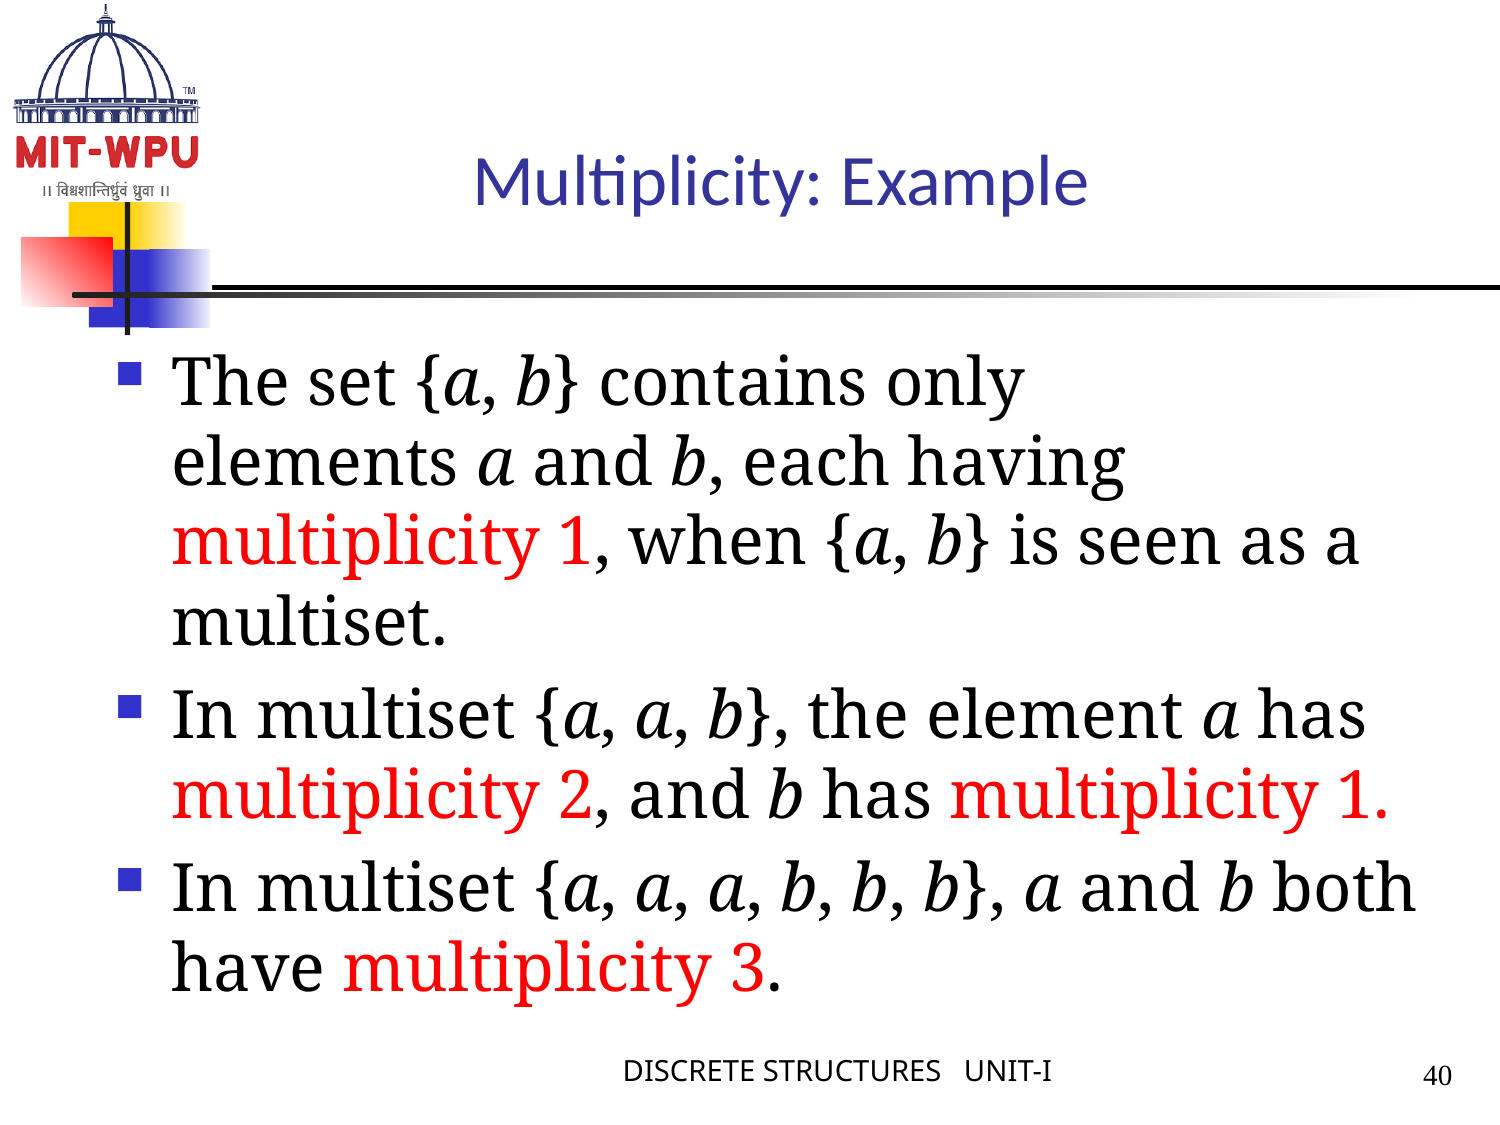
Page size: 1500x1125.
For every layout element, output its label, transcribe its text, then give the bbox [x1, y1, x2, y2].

picture [12, 4, 222, 202]
slide_number 40 [1155, 1024, 1468, 1100]
footer DISCRETE STRUCTURES UNIT-I [600, 1024, 1075, 1100]
title Multiplicity: Example [62, 124, 1500, 228]
list The set {a, b} contains only elements a and b, each having multiplicity 1, when {a, b} is seen as a multiset. In multiset {a, a, b}, the element a has multiplicity 2, and b has multiplicity 1. In multiset {a, a, a, b, b, b}, a and b both have multiplicity 3. [99, 330, 1470, 1063]
